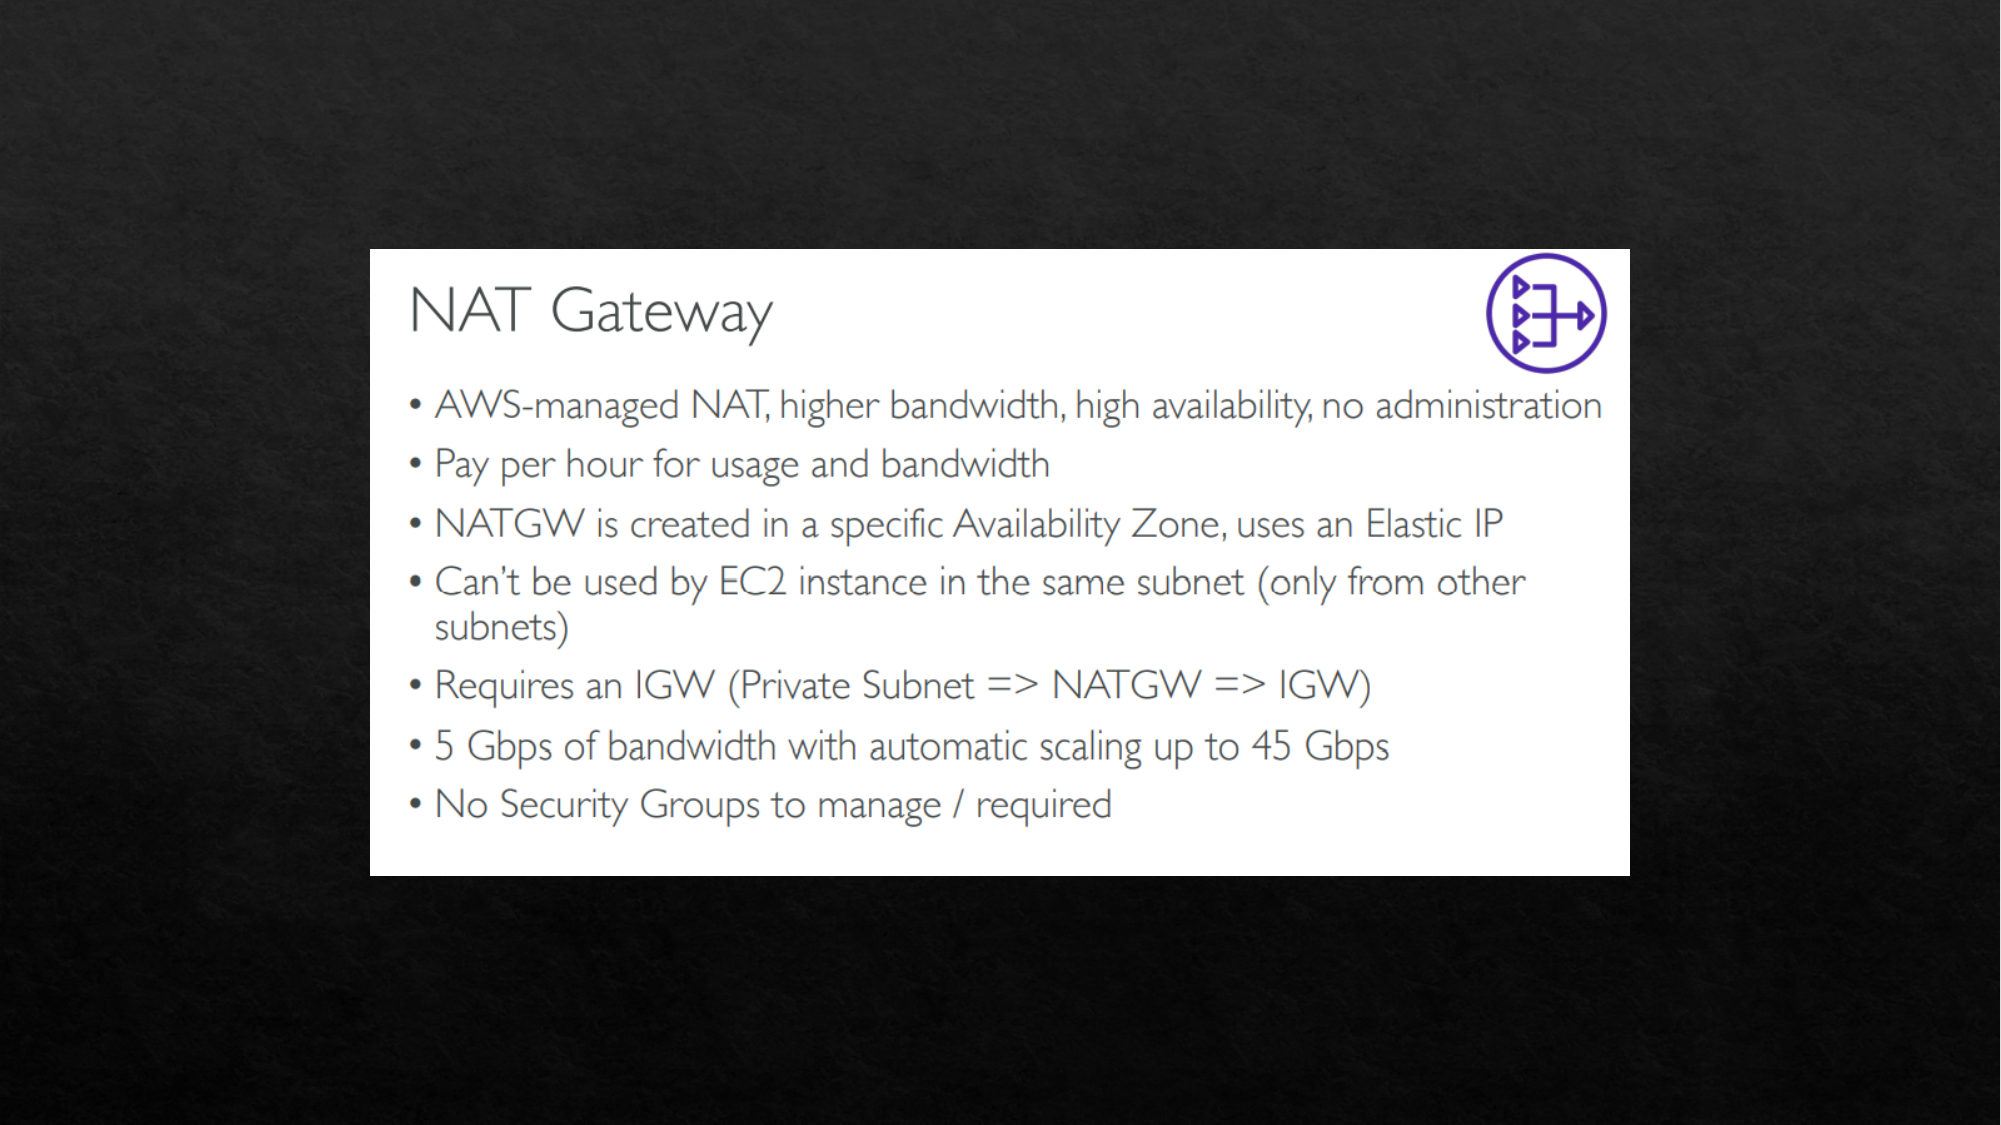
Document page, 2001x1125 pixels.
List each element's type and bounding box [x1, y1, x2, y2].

picture [370, 249, 1630, 876]
